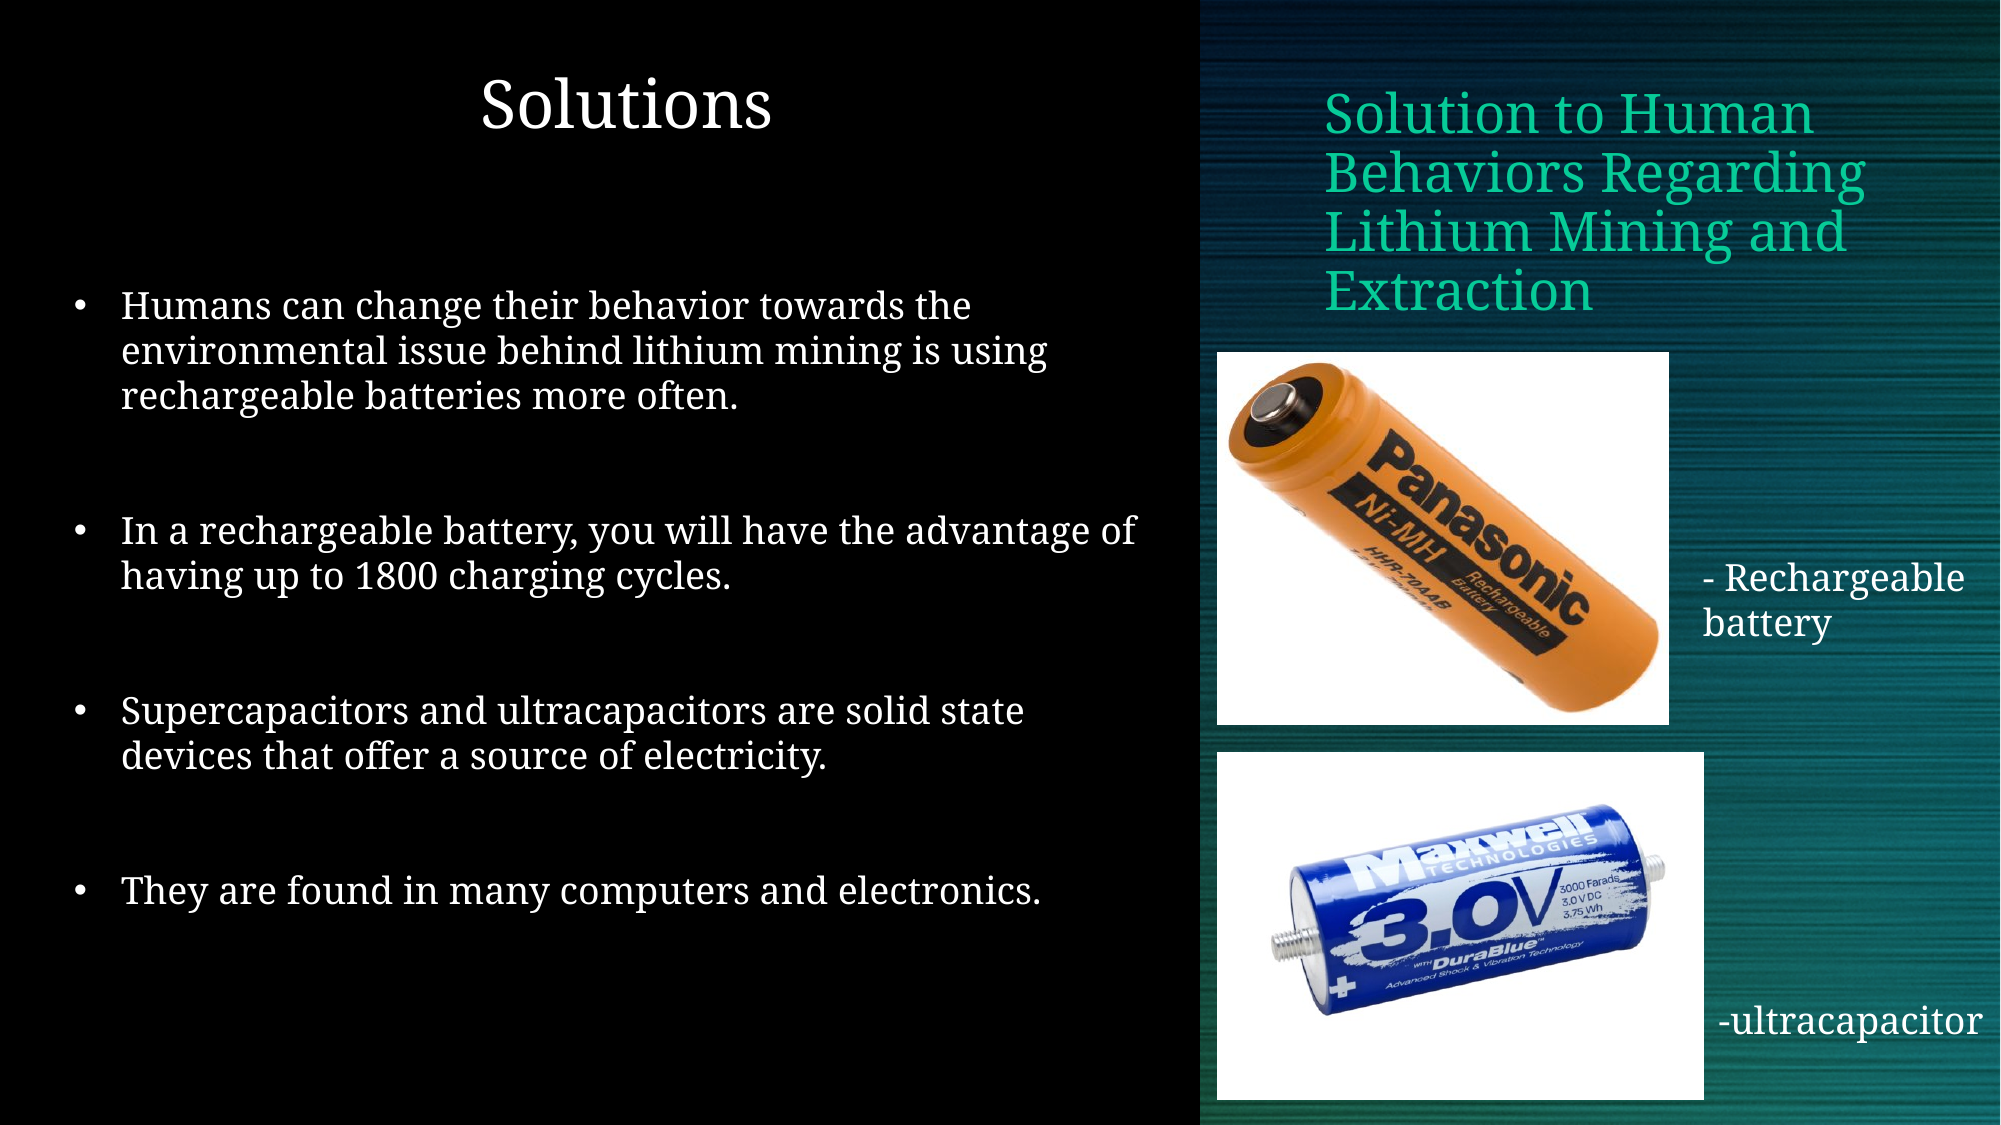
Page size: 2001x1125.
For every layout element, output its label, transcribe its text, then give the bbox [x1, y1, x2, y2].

text_box - Rechargeable battery [1688, 546, 1982, 652]
title Solution to Human Behaviors Regarding Lithium Mining and Extraction [1309, 75, 1901, 330]
text_box Solutions [465, 54, 829, 149]
picture [1200, 0, 2001, 1125]
text_box -ultracapacitor [1704, 989, 2000, 1050]
text_box Humans can change their behavior towards the environmental issue behind lithium mining is using rechargeable batteries more often. In a rechargeable battery, you will have the advantage of having up to 1800 charging cycles. Supercapacitors and ultracapacitors are solid state devices that offer a source of electricity. They are found in many computers and electronics. [59, 274, 1177, 1055]
